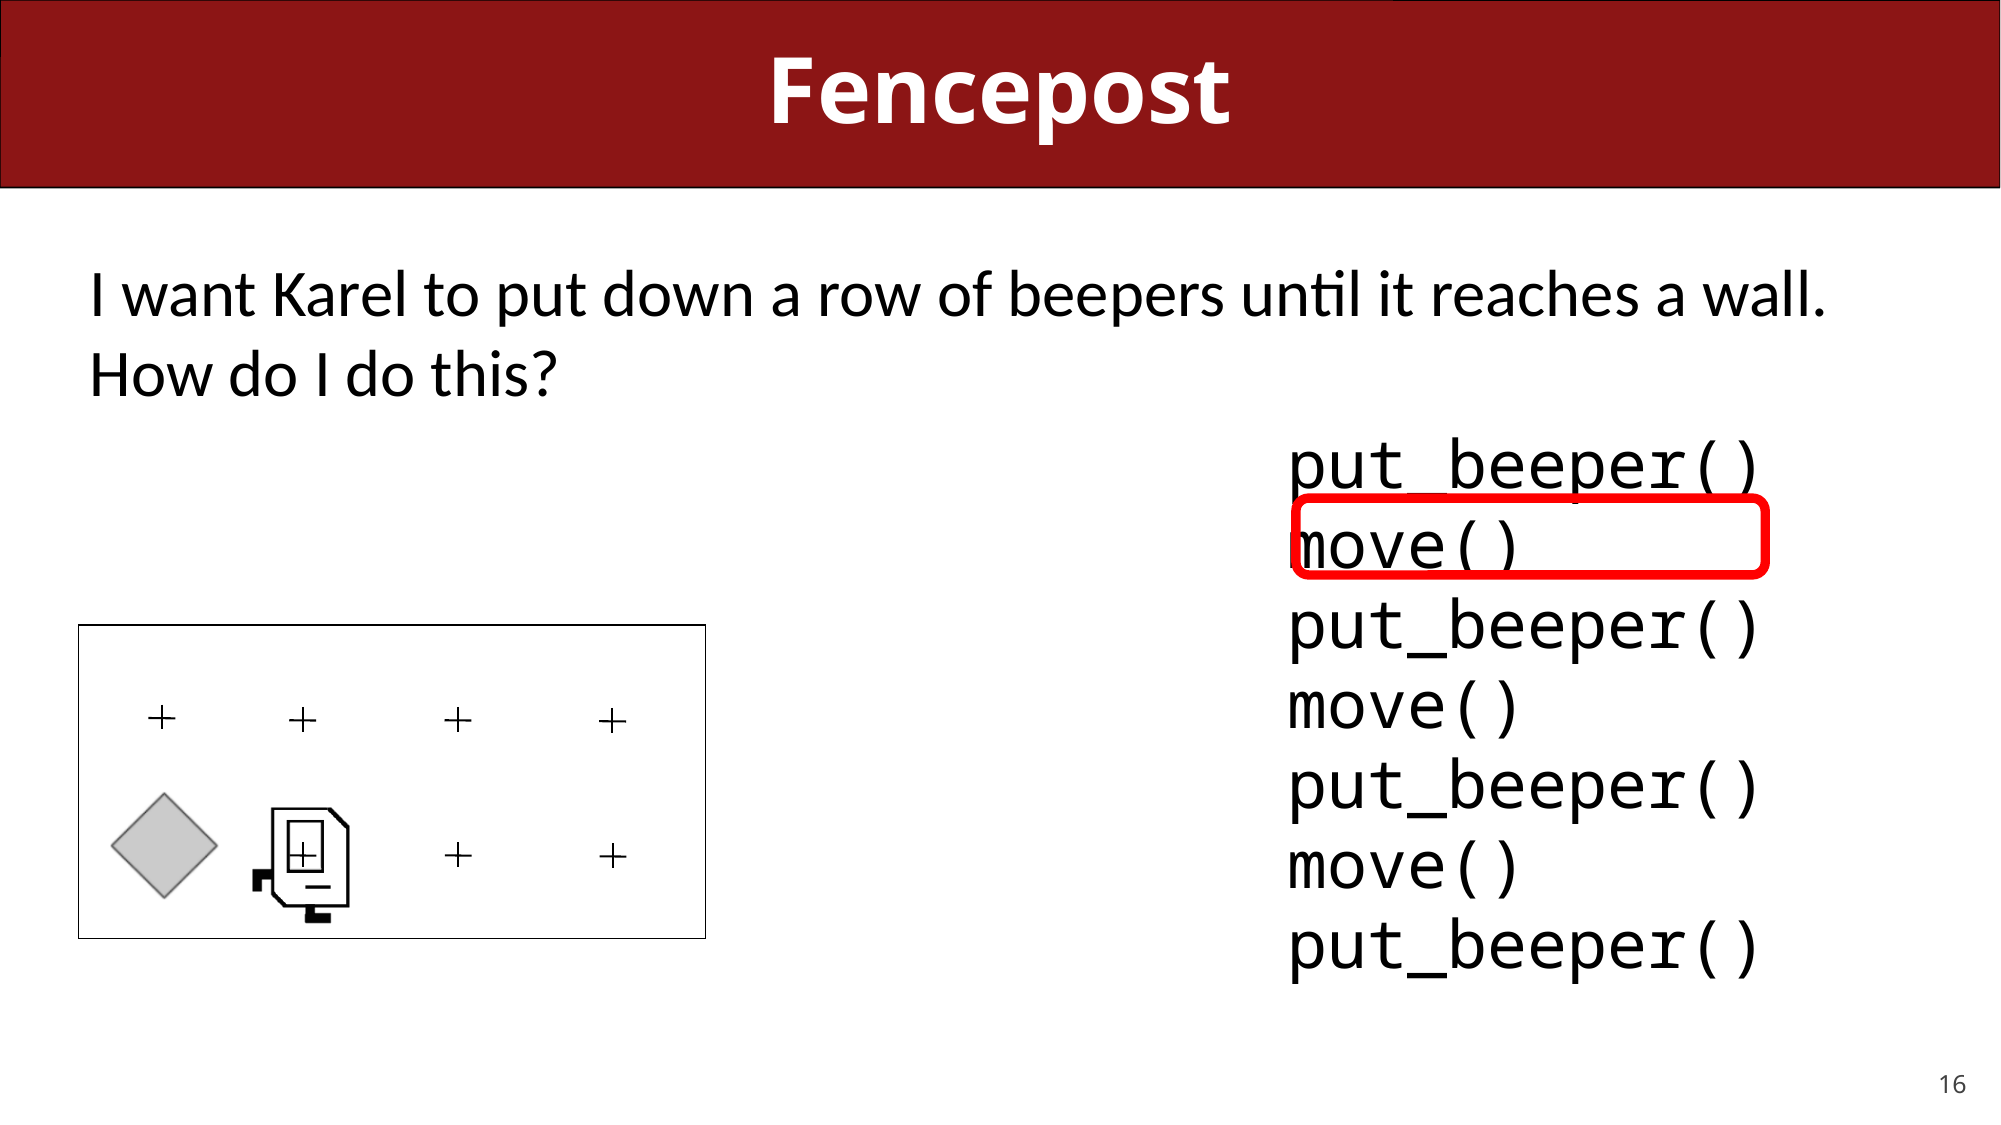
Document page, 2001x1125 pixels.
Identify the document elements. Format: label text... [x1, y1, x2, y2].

text_box [78, 624, 706, 939]
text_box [289, 706, 317, 732]
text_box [599, 842, 627, 868]
text_box [1294, 497, 1767, 576]
text_box I want Karel to put down a row of beepers until it reaches a wall. How do I do this? [75, 242, 1925, 418]
picture [237, 797, 372, 933]
title Fencepost [75, 0, 1925, 188]
picture [106, 788, 225, 908]
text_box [148, 704, 176, 730]
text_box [444, 841, 472, 867]
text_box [444, 706, 472, 732]
text_box put_beeper() move() put_beeper() move() put_beeper() move() put_beeper() [1272, 414, 1783, 989]
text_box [599, 707, 627, 733]
